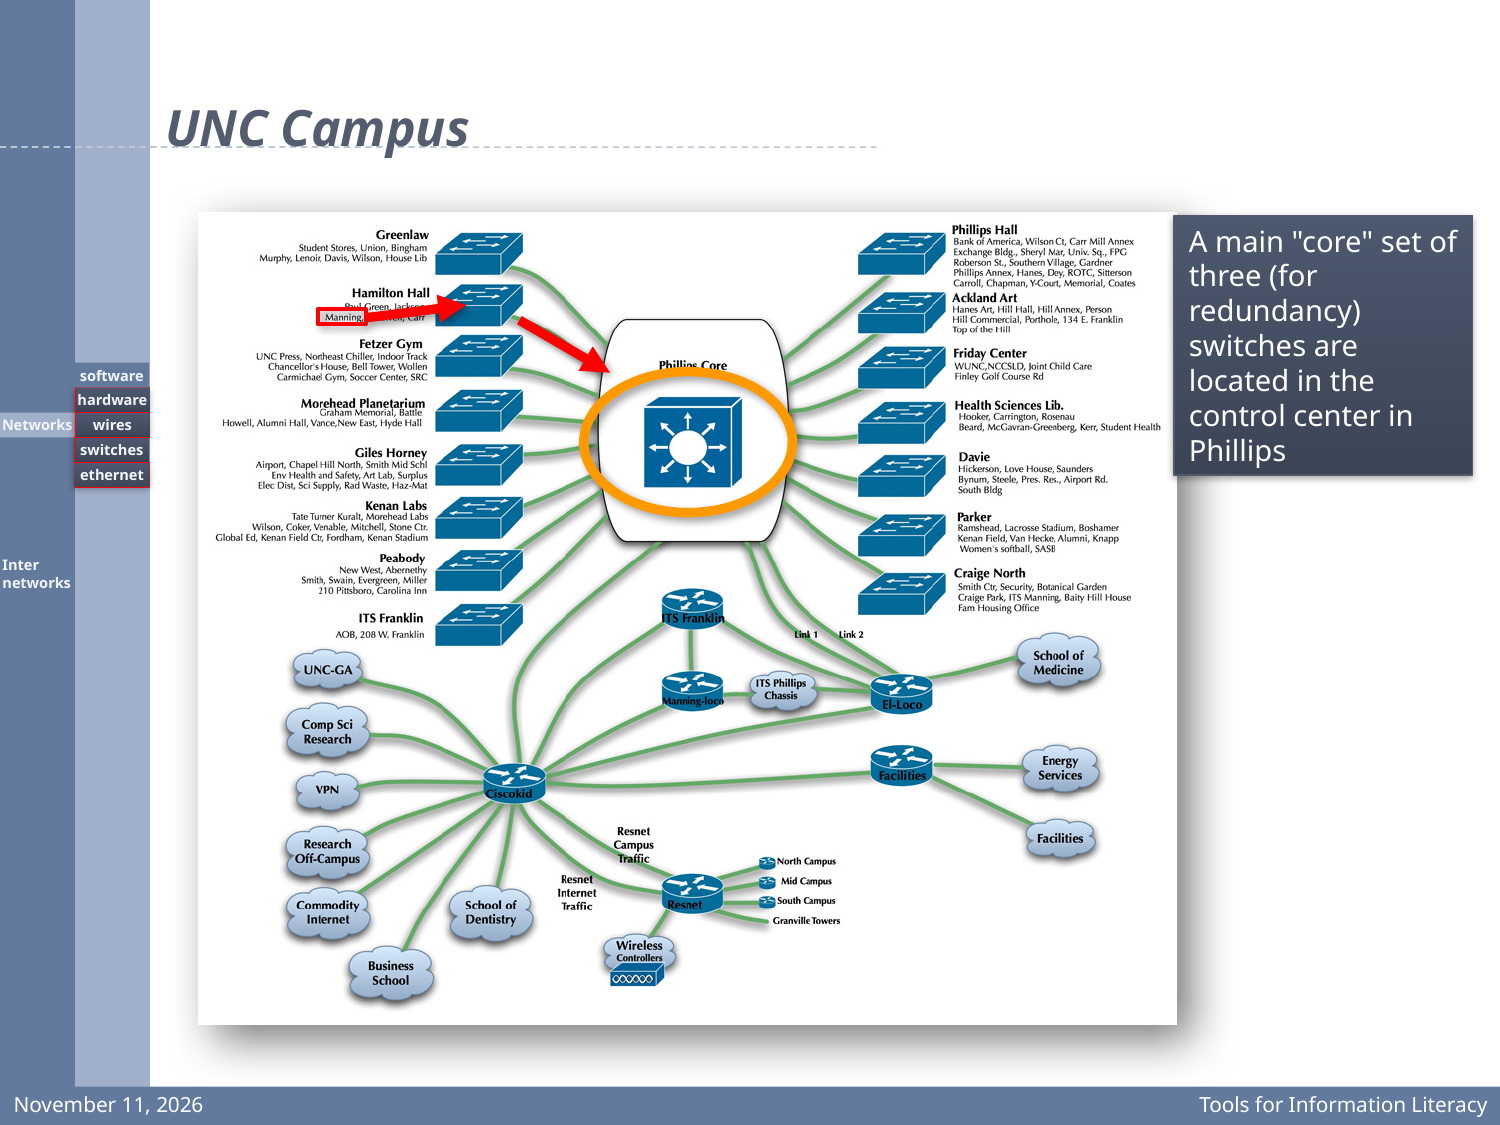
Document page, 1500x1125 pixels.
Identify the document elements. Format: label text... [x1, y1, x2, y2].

text_box wires [74, 412, 150, 437]
text_box ethernet [74, 462, 150, 488]
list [198, 212, 1177, 1026]
text_box Networks [0, 412, 69, 438]
text_box A main "core" set of three (for redundancy) switches are located in the control center in Phillips [1181, 215, 1473, 476]
text_box software [74, 362, 150, 388]
title UNC Campus [149, 96, 1463, 226]
text_box hardware [74, 388, 150, 411]
text_box switches [74, 437, 150, 462]
